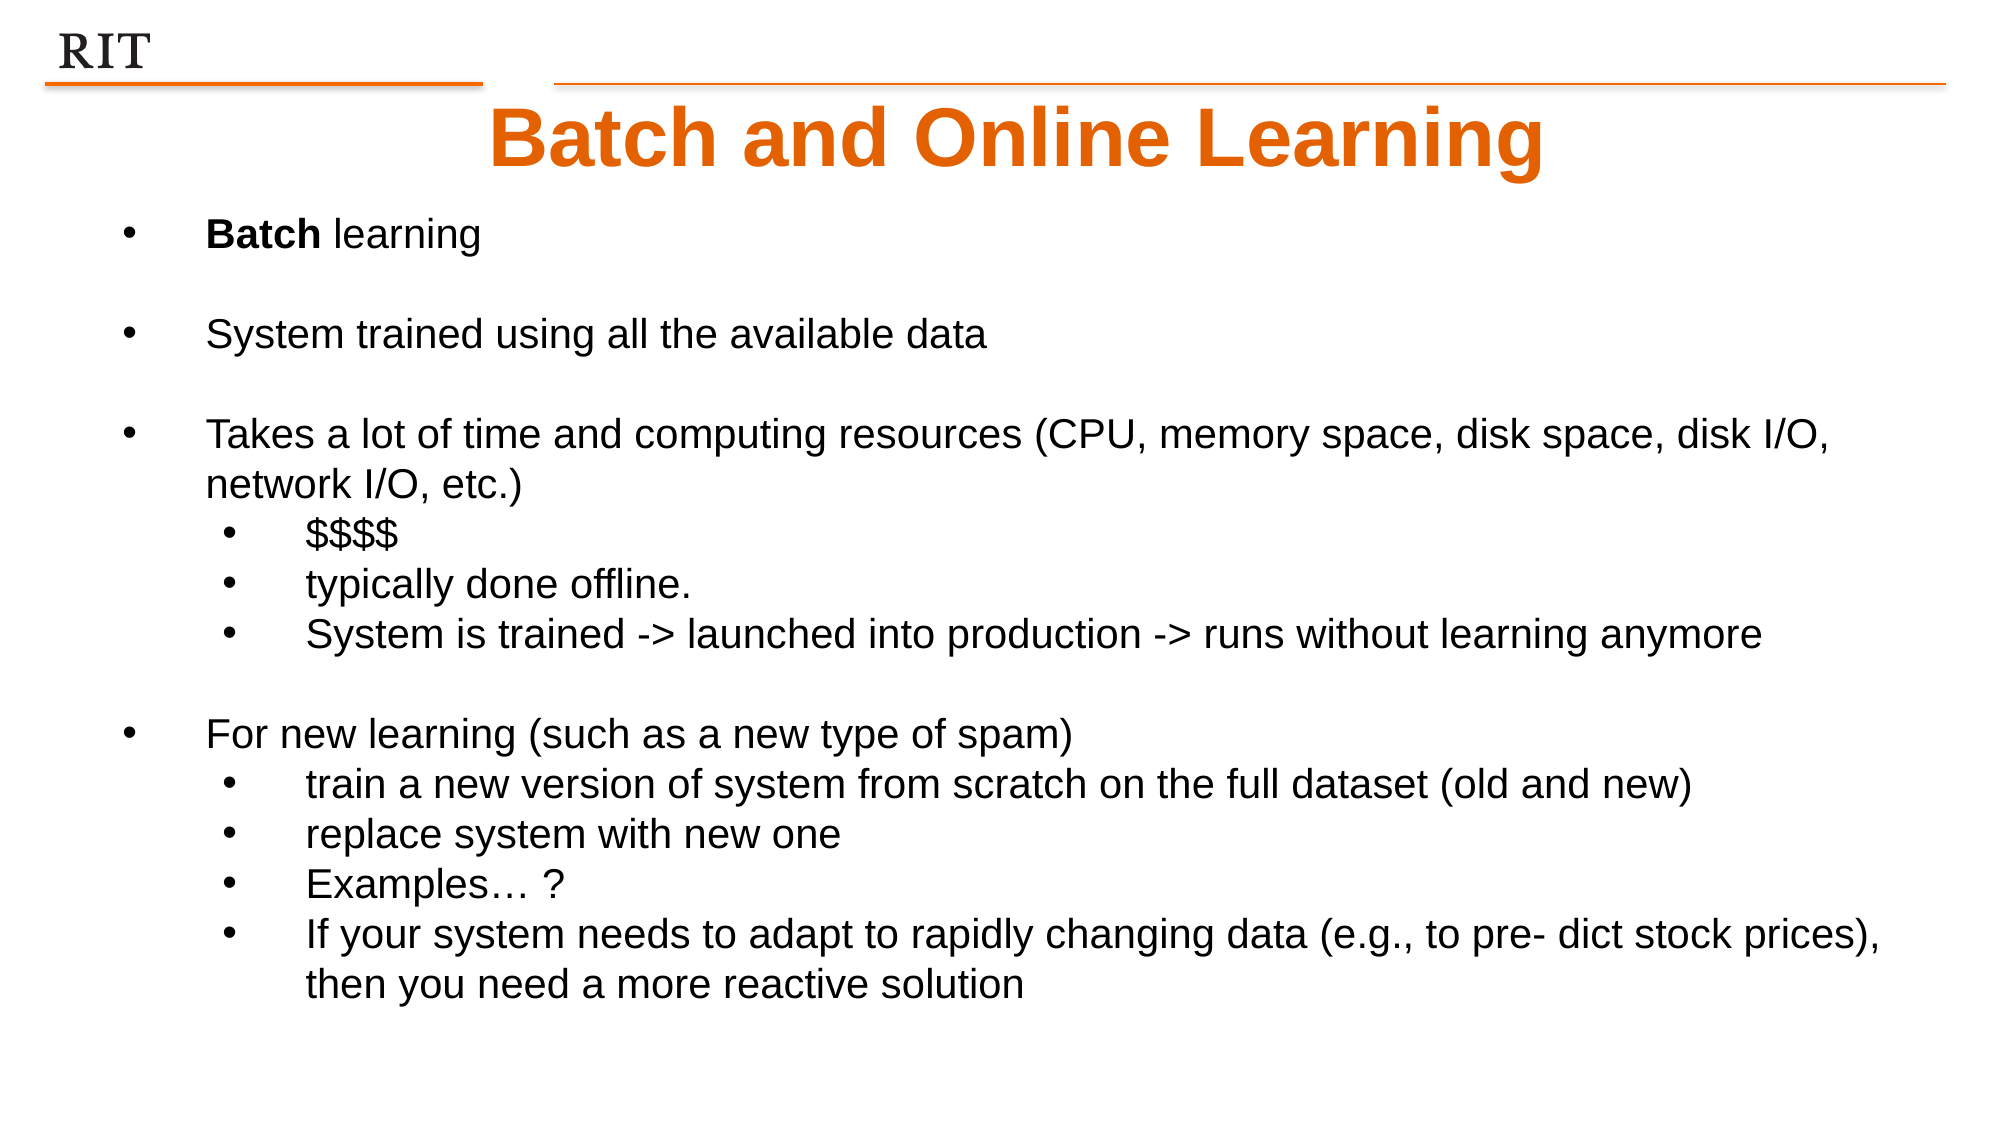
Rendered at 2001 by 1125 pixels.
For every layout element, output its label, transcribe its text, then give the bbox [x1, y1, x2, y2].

title Batch and Online Learning [117, 91, 1918, 175]
text_box Batch learning System trained using all the available data Takes a lot of time and computing resources (CPU, memory space, disk space, disk I/O, network I/O, etc.) $$$$ typically done offline. System is trained -> launched into production -> runs without learning anymore For new learning (such as a new type of spam) train a new version of system from scratch on the full dataset (old and new) replace system with new one Examples… ? If your system needs to adapt to rapidly changing data (e.g., to pre‐ dict stock prices), then you need a more reactive solution [85, 186, 1936, 1040]
